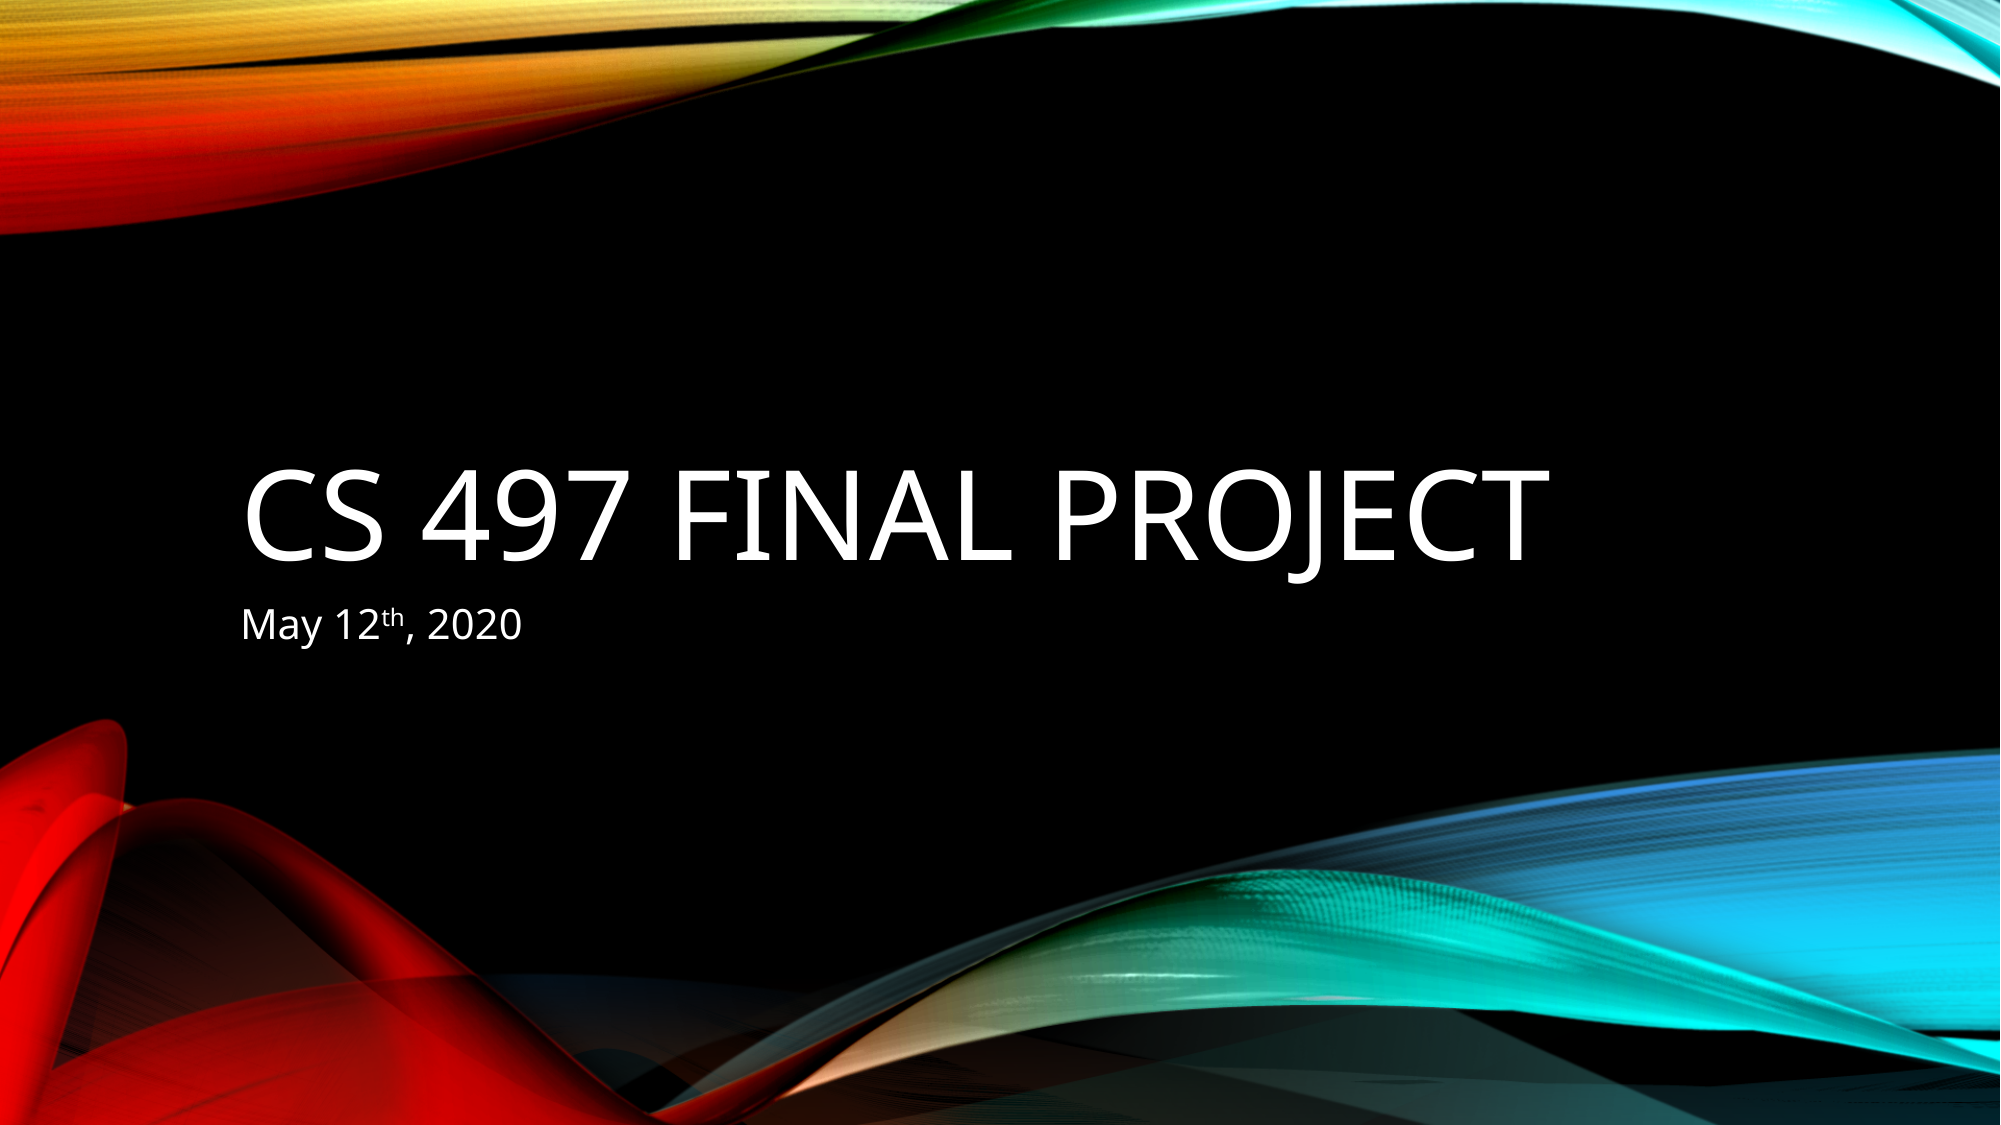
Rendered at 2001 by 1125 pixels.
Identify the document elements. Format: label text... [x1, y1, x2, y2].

subtitle May 12th, 2020 [225, 595, 1775, 709]
title CS 497 Final project [225, 295, 1775, 595]
picture [0, 0, 2000, 237]
picture [0, 717, 2000, 1125]
